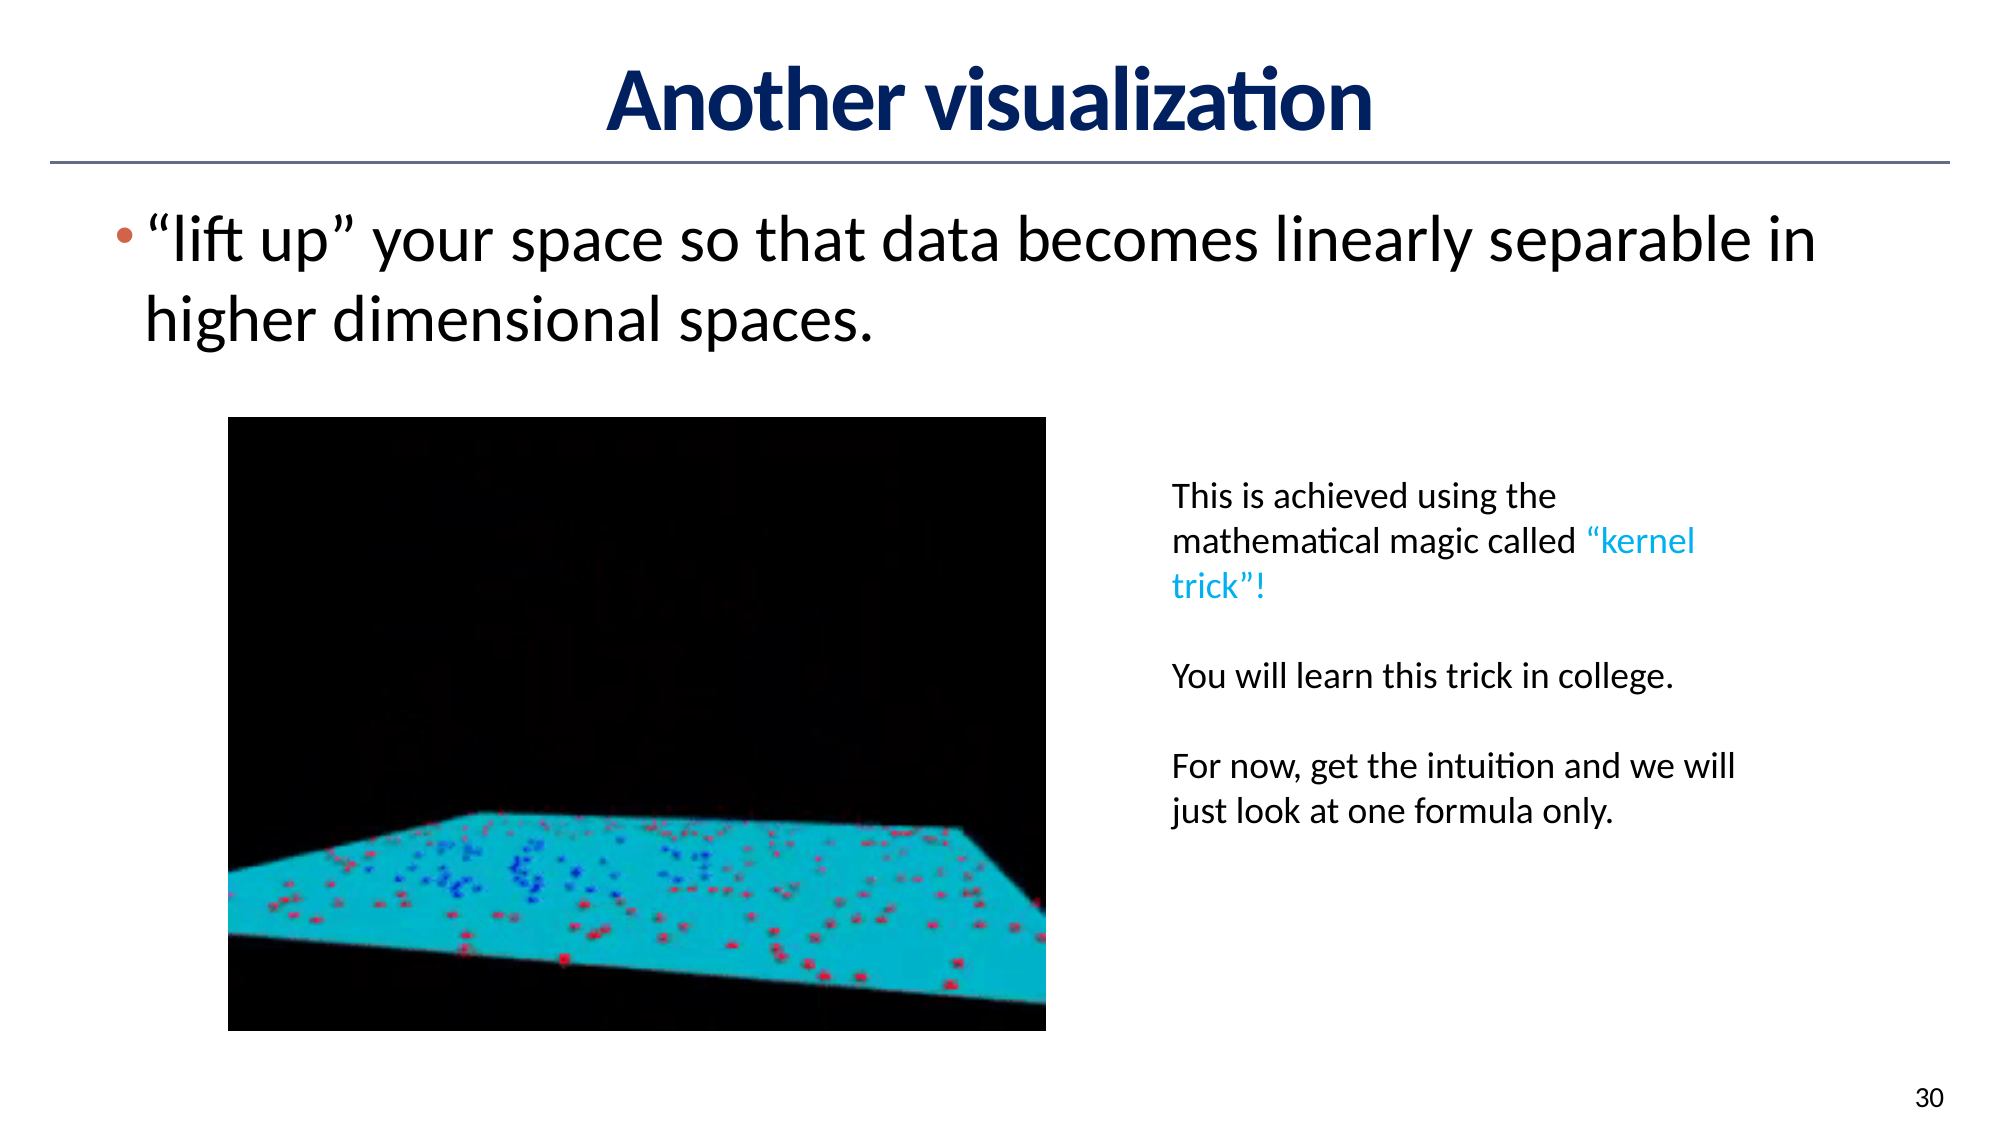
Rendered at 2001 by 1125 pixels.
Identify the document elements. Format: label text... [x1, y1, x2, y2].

picture [227, 417, 1046, 1032]
list “lift up” your space so that data becomes linearly separable in higher dimensional spaces. [99, 187, 1900, 1063]
text_box This is achieved using the mathematical magic called “kernel trick”! You will learn this trick in college. For now, get the intuition and we will just look at one formula only. [1157, 463, 1789, 839]
title Another visualization [99, 24, 1900, 163]
slide_number 30 [1899, 1071, 2000, 1125]
